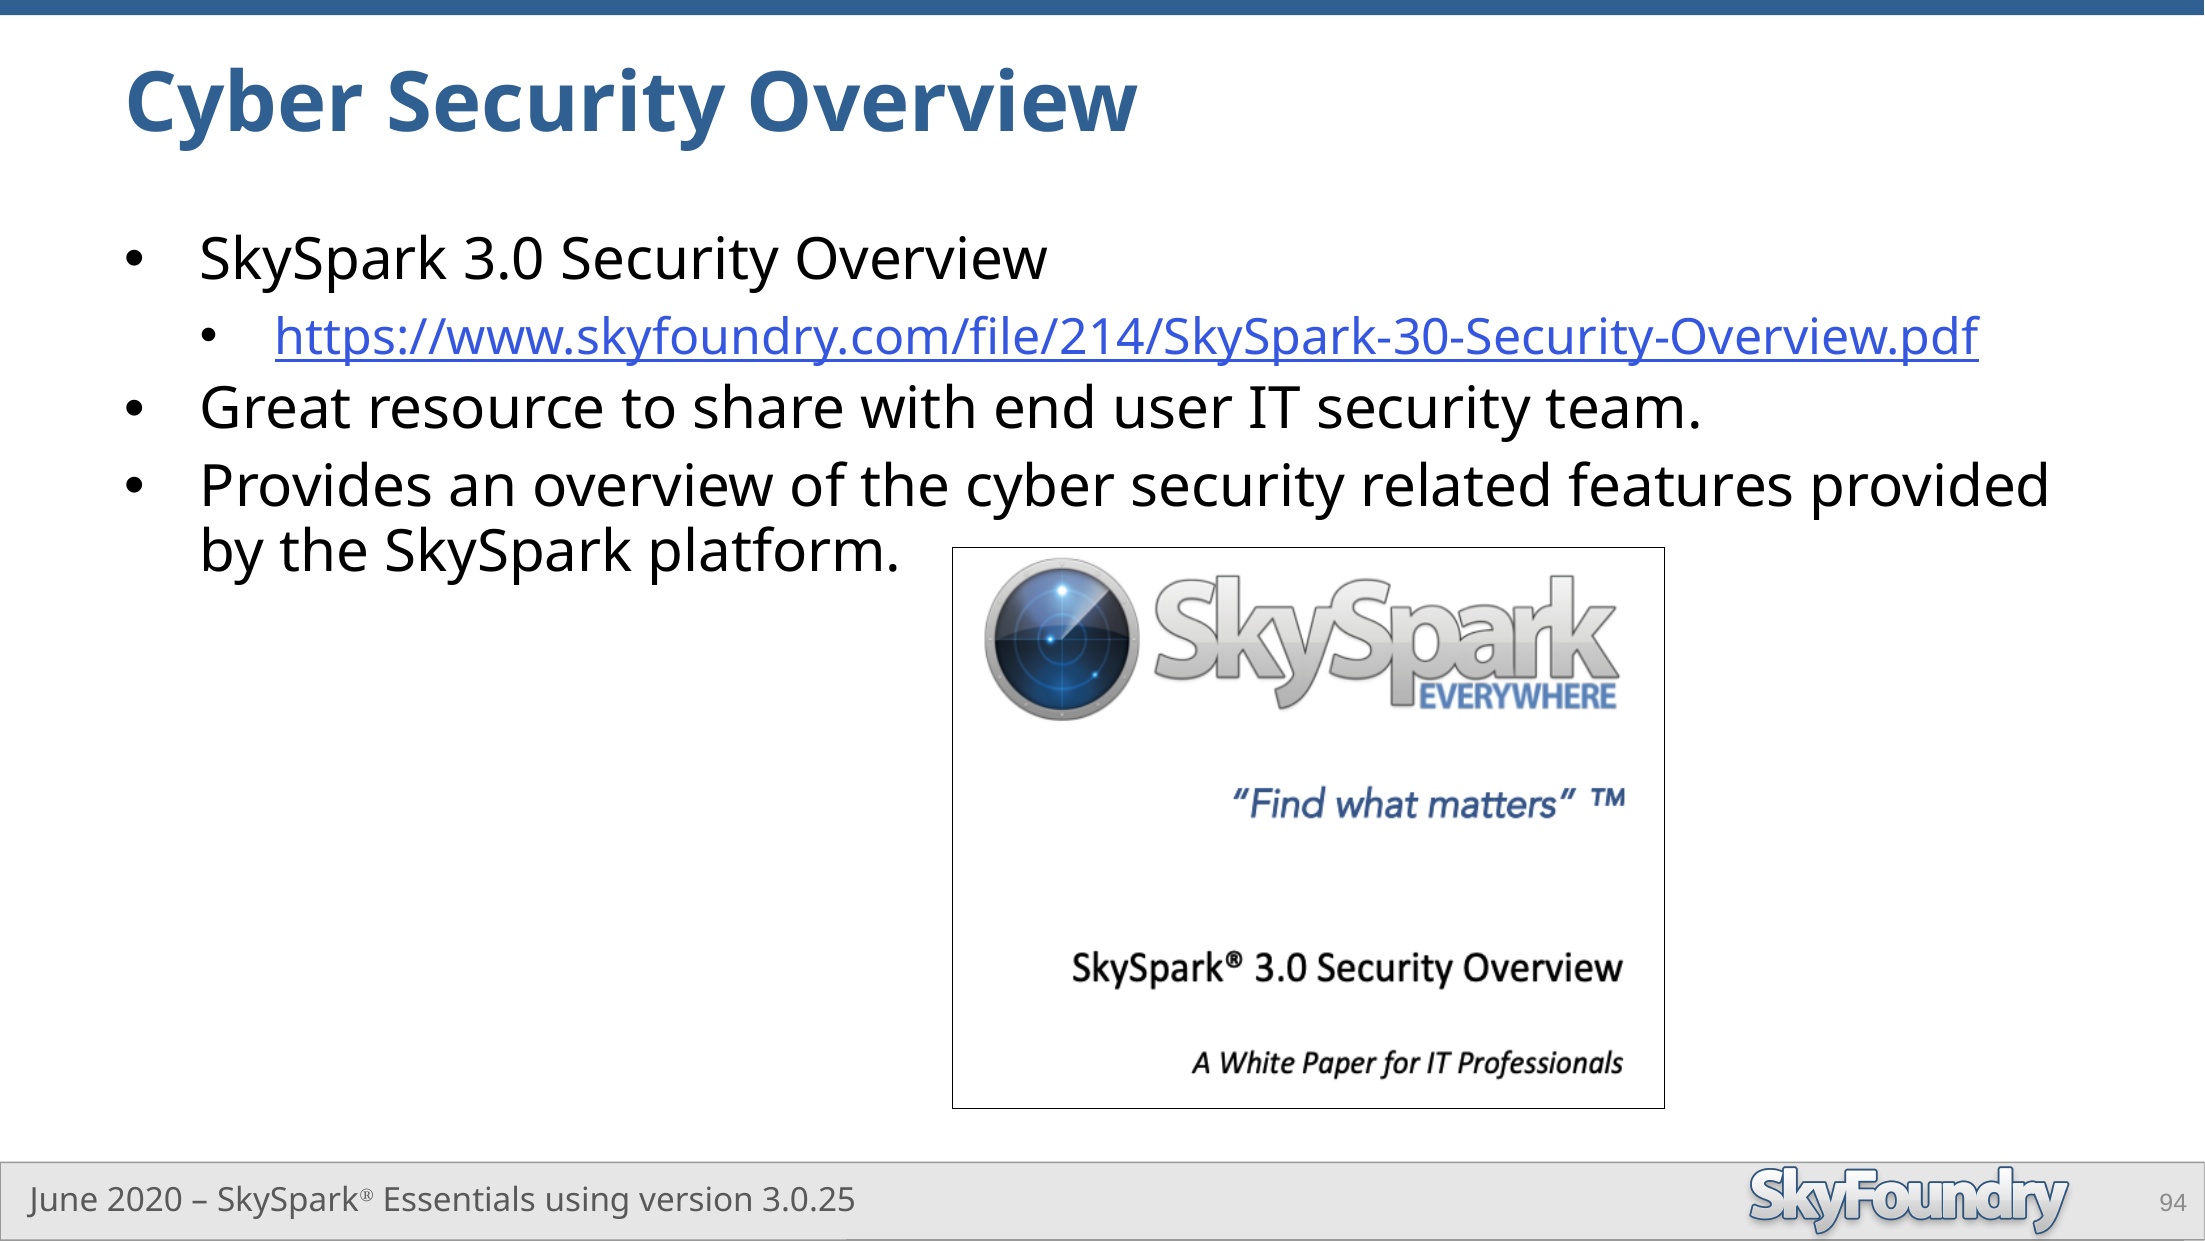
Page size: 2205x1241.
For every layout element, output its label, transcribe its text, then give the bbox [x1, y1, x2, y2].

picture [1739, 1145, 2076, 1170]
picture [952, 547, 1666, 1109]
slide_number 94 [1706, 1170, 2203, 1236]
picture [1739, 1236, 2076, 1241]
list SkySpark 3.0 Security Overview https://www.skyfoundry.com/file/214/SkySpark-30-Security-Overview.pdf Great resource to share with end user IT security team. Provides an overview of the cyber security related features provided by the SkySpark platform. [110, 220, 2094, 1109]
title Cyber Security Overview [110, 49, 2094, 158]
